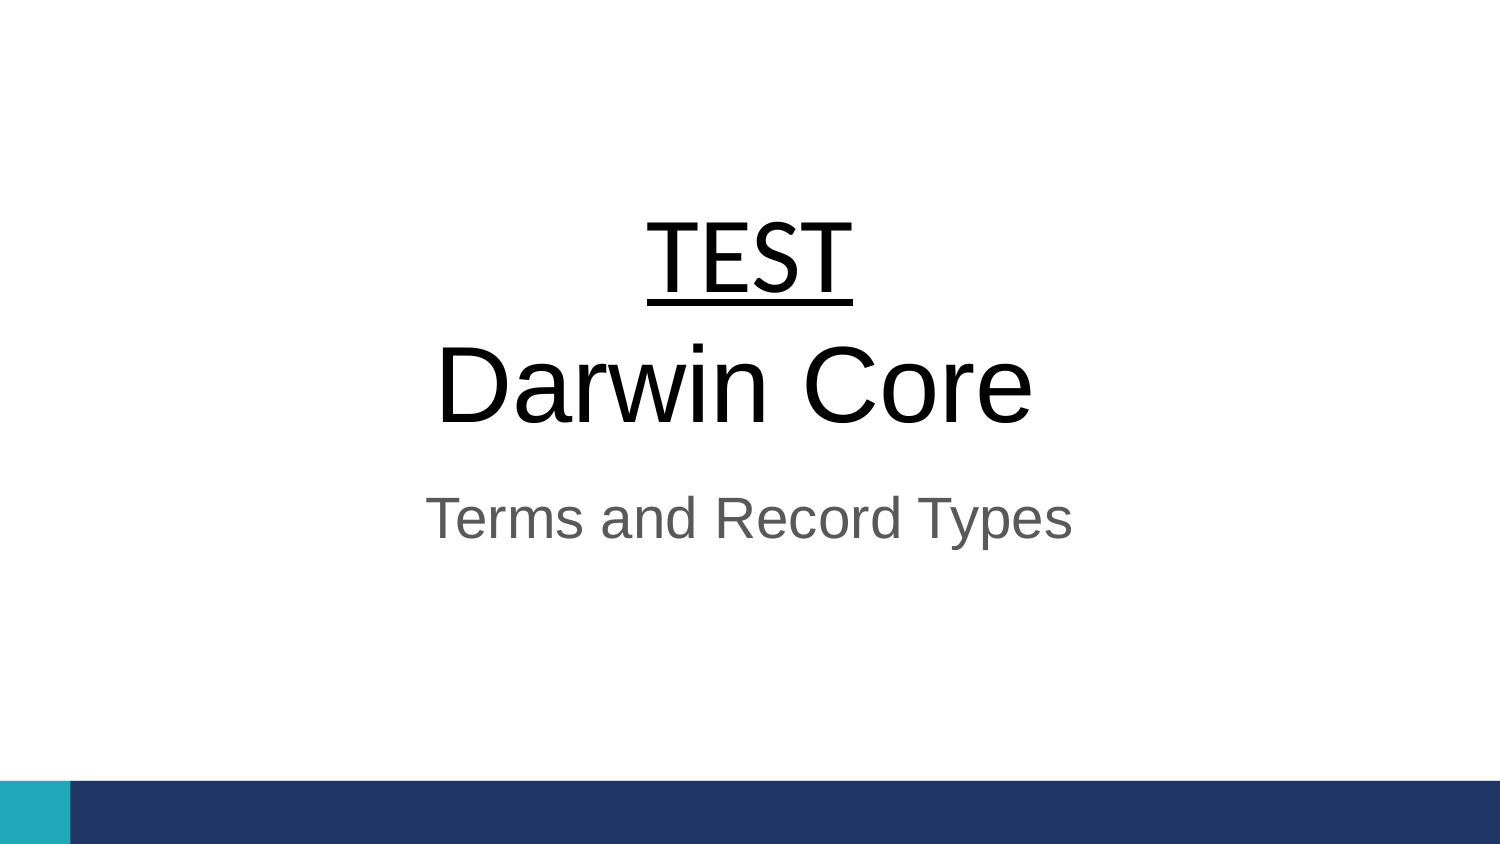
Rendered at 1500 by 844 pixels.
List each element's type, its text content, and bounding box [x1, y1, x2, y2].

picture [0, 0, 1500, 844]
title TEST Darwin Core [51, 122, 1449, 459]
subtitle Terms and Record Types [51, 464, 1449, 595]
